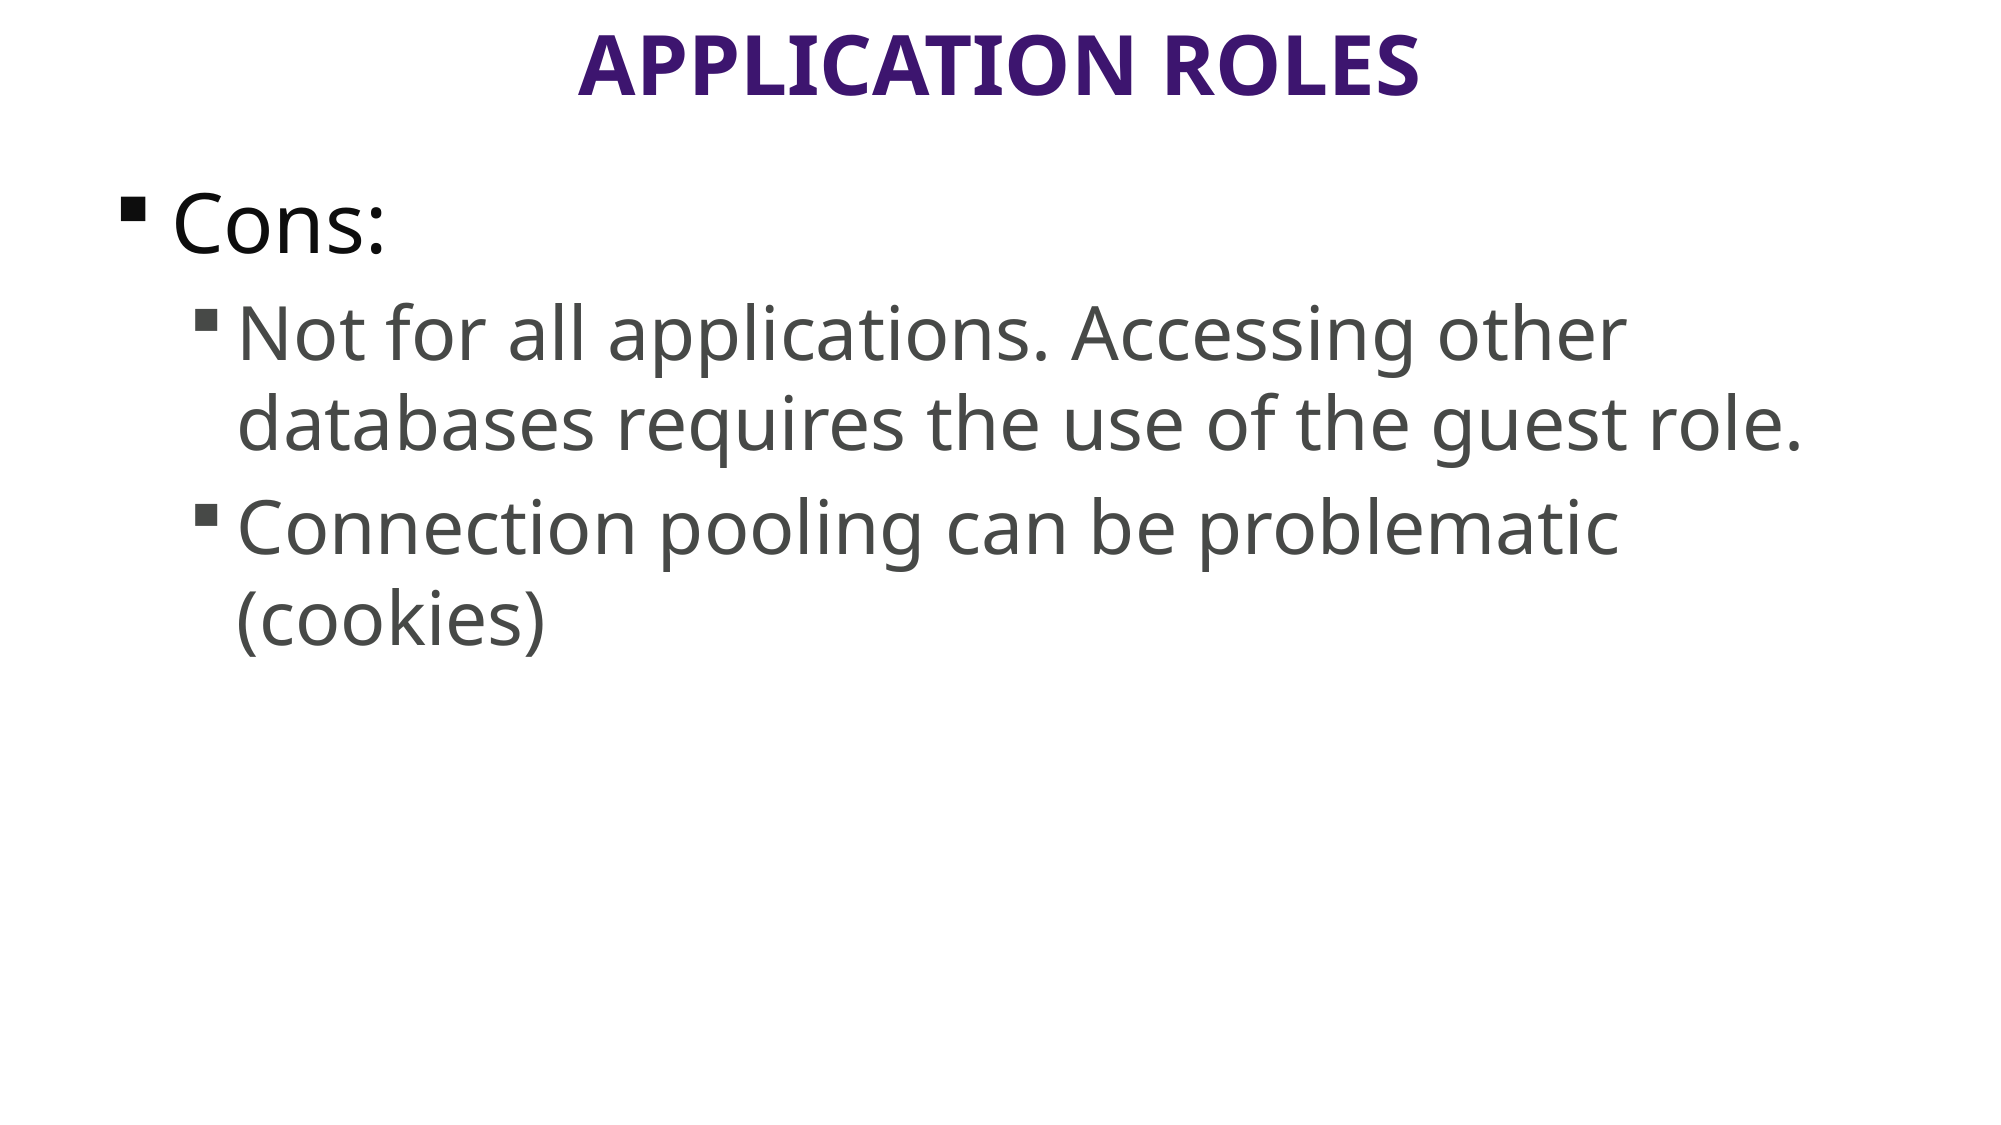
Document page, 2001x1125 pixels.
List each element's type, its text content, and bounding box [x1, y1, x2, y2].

list Cons: Not for all applications. Accessing other databases requires the use of the guest role. Connection pooling can be problematic (cookies) [99, 162, 1900, 963]
title Application roles [0, 0, 2000, 125]
